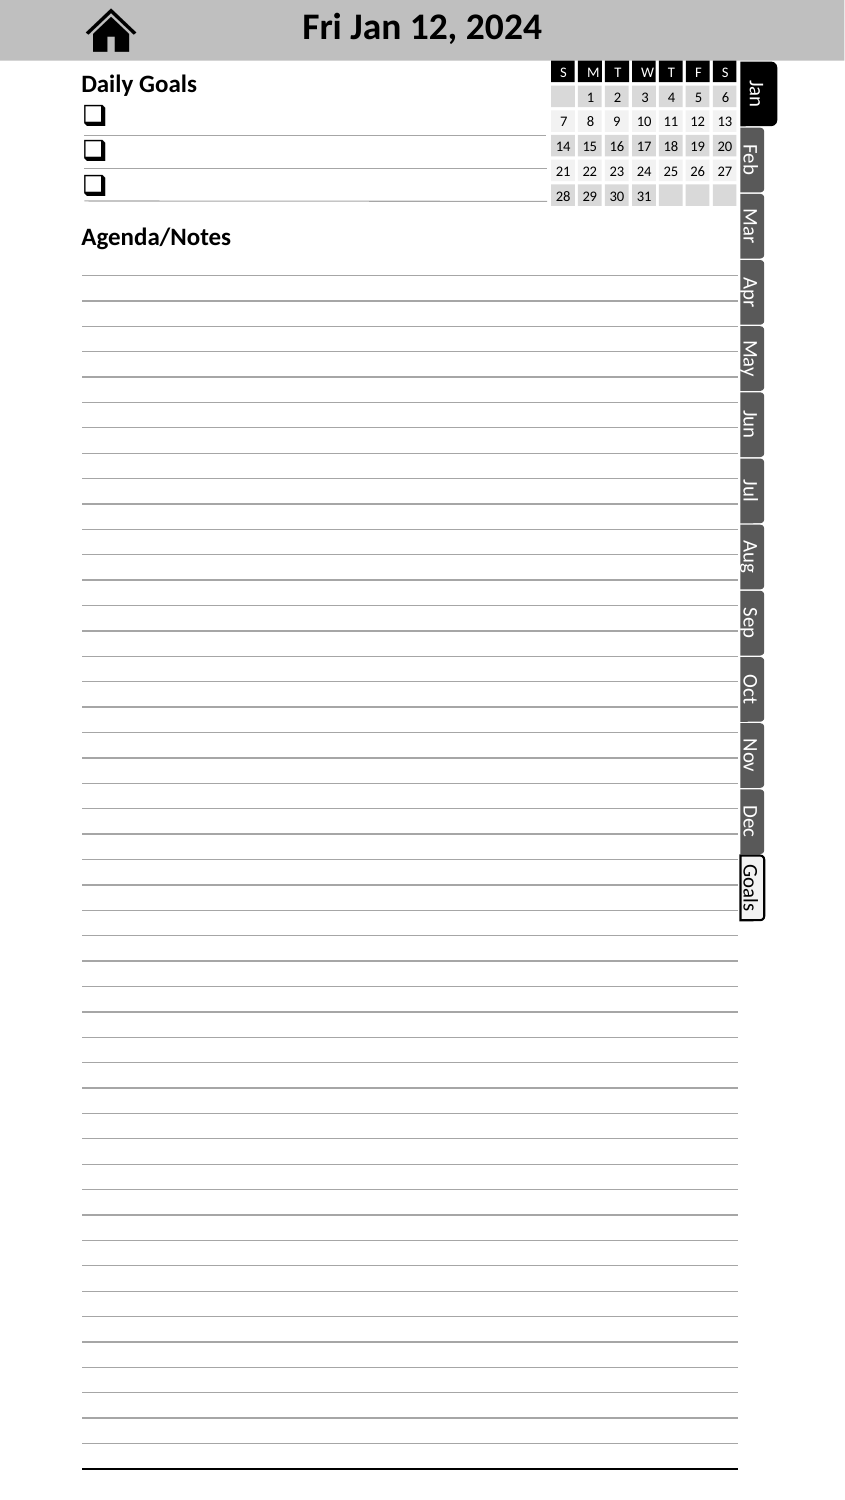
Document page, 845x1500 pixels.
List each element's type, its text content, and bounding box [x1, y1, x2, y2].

picture [82, 1, 140, 59]
list Fri Jan 12, 2024 [190, 0, 655, 61]
